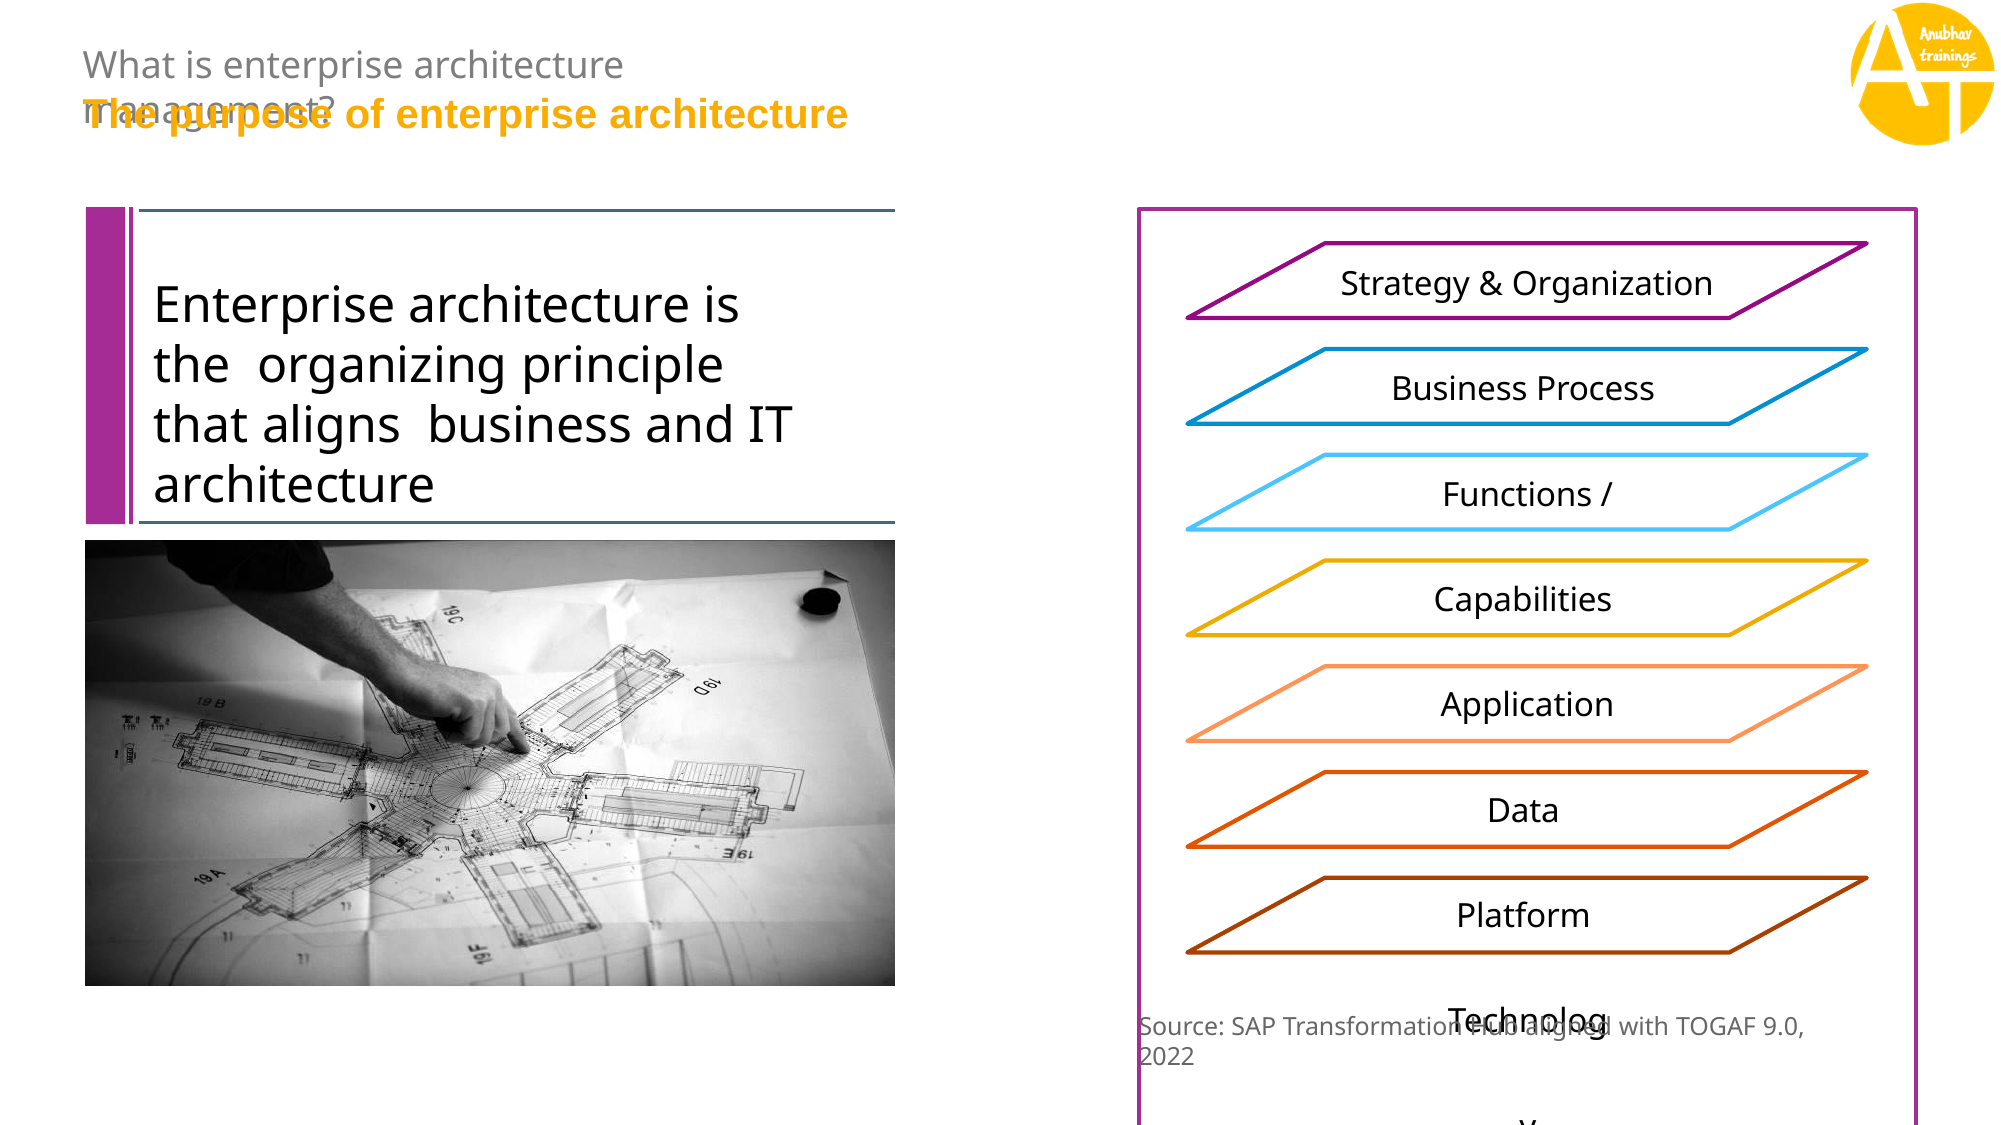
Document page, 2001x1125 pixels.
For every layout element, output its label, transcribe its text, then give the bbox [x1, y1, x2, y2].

title The purpose of enterprise architecture [80, 84, 849, 211]
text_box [85, 206, 896, 525]
text_box Source: SAP Transformation Hub aligned with TOGAF 9.0, 2022 [1136, 1008, 1854, 1071]
picture [1836, 0, 2000, 157]
text_box What is enterprise architecture management? [80, 39, 843, 84]
picture [85, 540, 896, 986]
text_box Strategy & Organization Business Process Functions / Capabilities Application Data Platform Technology [1138, 209, 1916, 1125]
